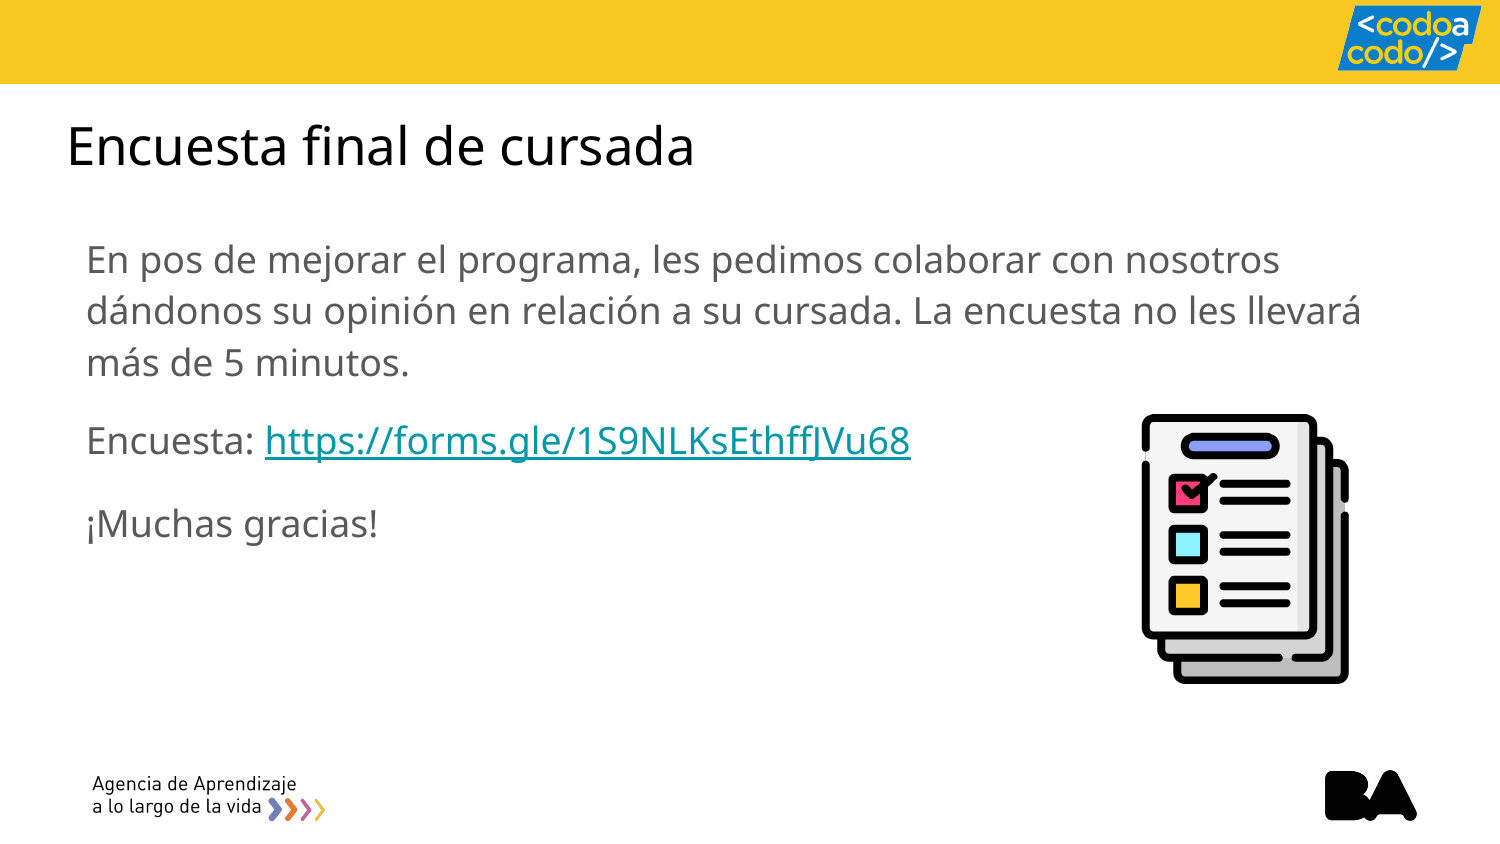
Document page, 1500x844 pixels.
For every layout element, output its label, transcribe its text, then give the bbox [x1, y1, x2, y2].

list En pos de mejorar el programa, les pedimos colaborar con nosotros dándonos su opinión en relación a su cursada. La encuesta no les llevará más de 5 minutos. Encuesta: https://forms.gle/1S9NLKsEthffJVu68 ¡Muchas gracias! [70, 214, 1430, 759]
picture [1109, 414, 1380, 684]
title Encuesta final de cursada [51, 98, 1446, 192]
picture [1325, 770, 1417, 821]
picture [70, 759, 344, 835]
picture [1337, 5, 1482, 71]
